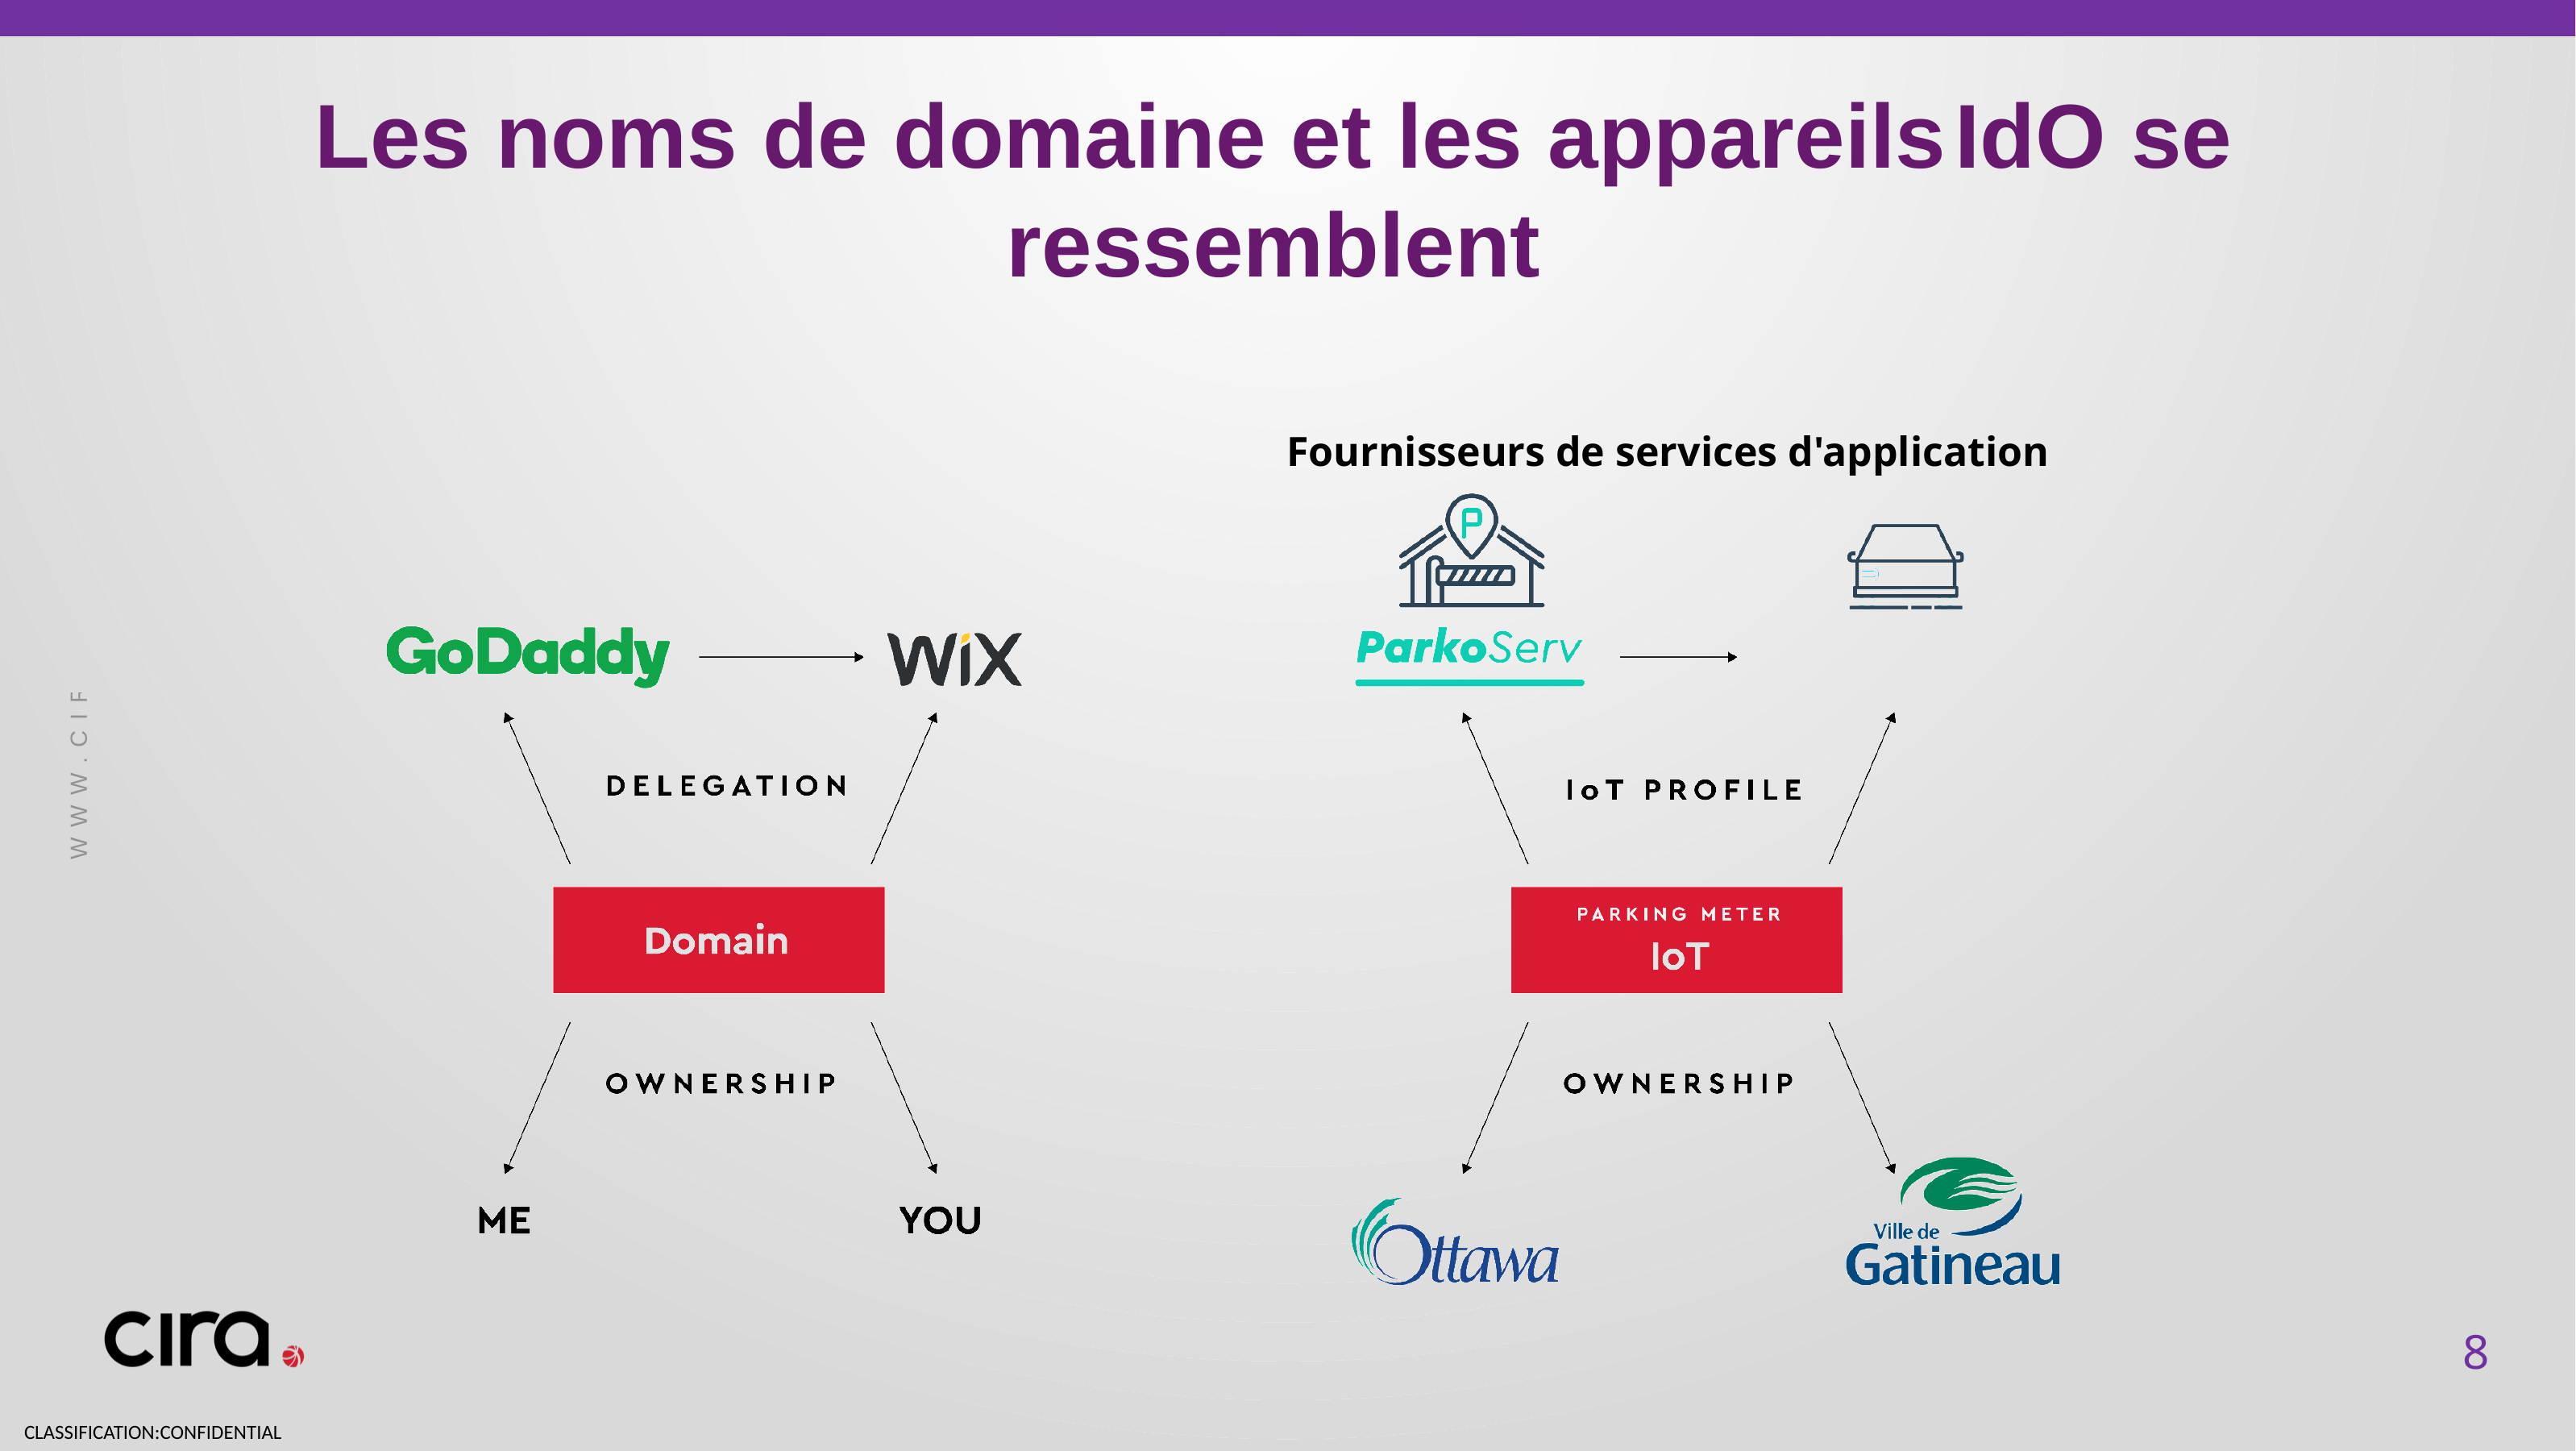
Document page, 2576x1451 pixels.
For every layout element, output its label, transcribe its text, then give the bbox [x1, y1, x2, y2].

picture [57, 1264, 351, 1412]
picture [355, 450, 2124, 1333]
text_box Fournisseurs de services d'application [1274, 419, 2062, 450]
text_box Les noms de domaine et les appareils IdO se ressemblent [135, 71, 2412, 301]
